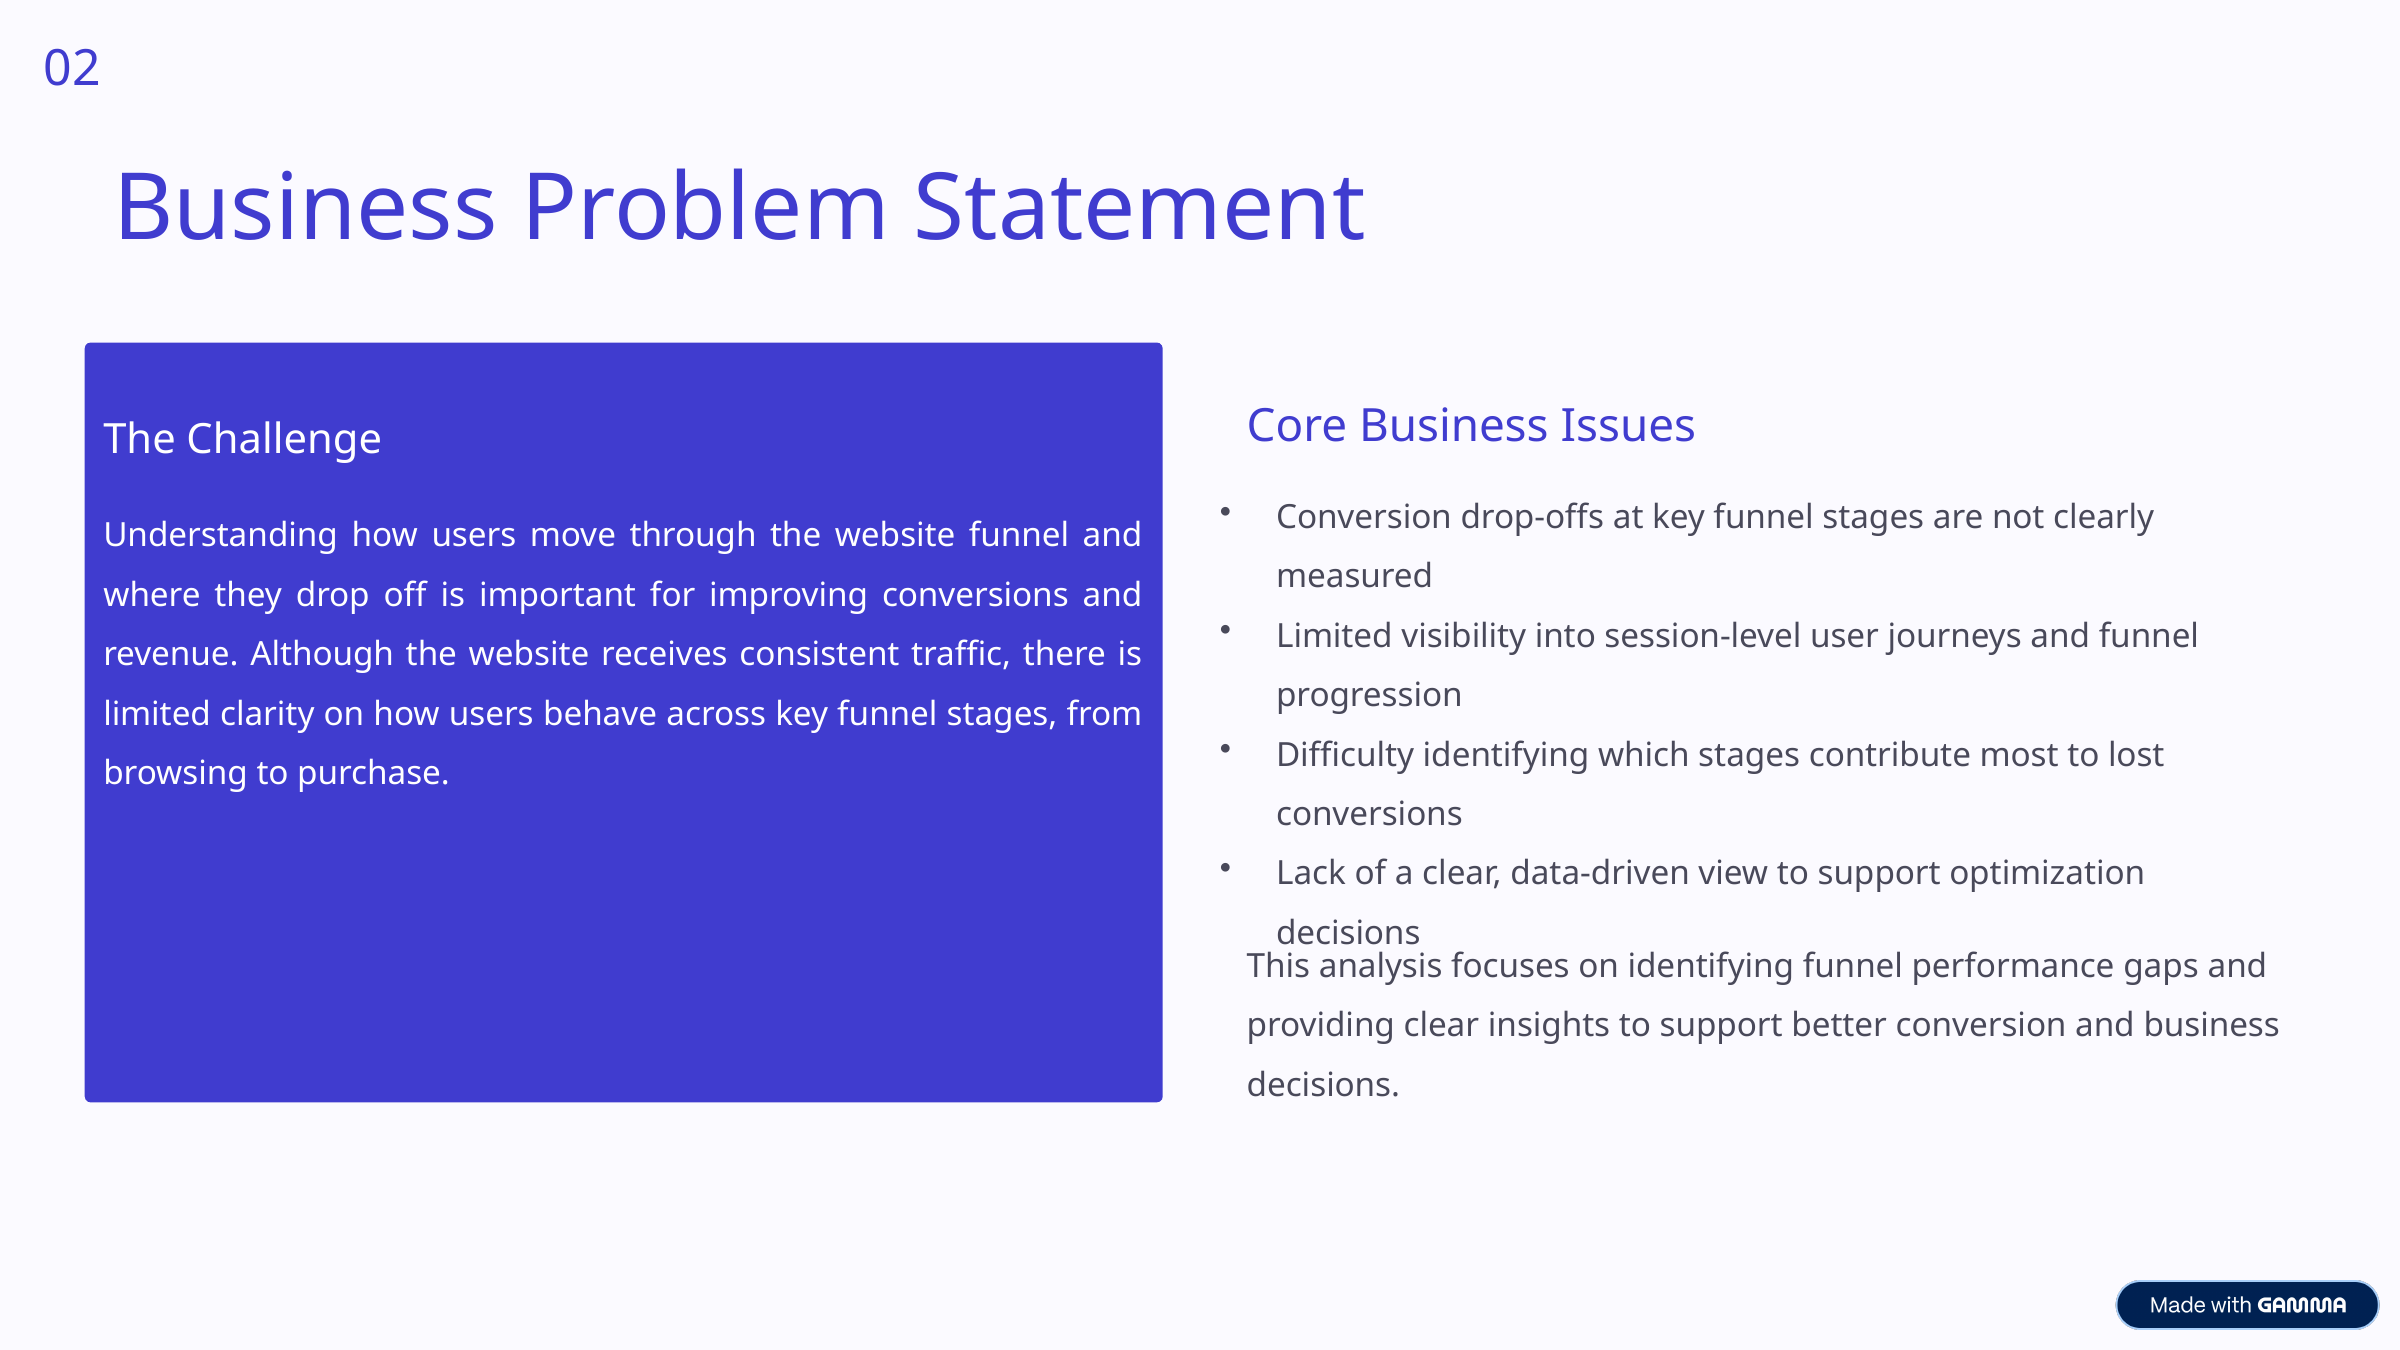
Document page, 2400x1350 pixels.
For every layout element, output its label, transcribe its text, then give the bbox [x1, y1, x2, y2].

text_box [84, 342, 1163, 1103]
text_box Understanding how users move through the website funnel and where they drop off is important for improving conversions and revenue. Although the website receives consistent traffic, there is limited clarity on how users behave across key funnel stages, from browsing to purchase. [103, 494, 1145, 965]
text_box Core Business Issues [1246, 393, 1734, 452]
text_box Conversion drop-offs at key funnel stages are not clearly measured Limited visibility into session-level user journeys and funnel progression Difficulty identifying which stages contribute most to lost conversions Lack of a clear, data-driven view to support optimization decisions [1219, 475, 2298, 924]
text_box The Challenge [103, 393, 662, 463]
picture [2106, 1271, 2389, 1339]
text_box Business Problem Statement [113, 142, 1475, 259]
text_box This analysis focuses on identifying funnel performance gaps and providing clear insights to support better conversion and business decisions. [1246, 924, 2316, 1104]
text_box 02 [29, 28, 130, 103]
